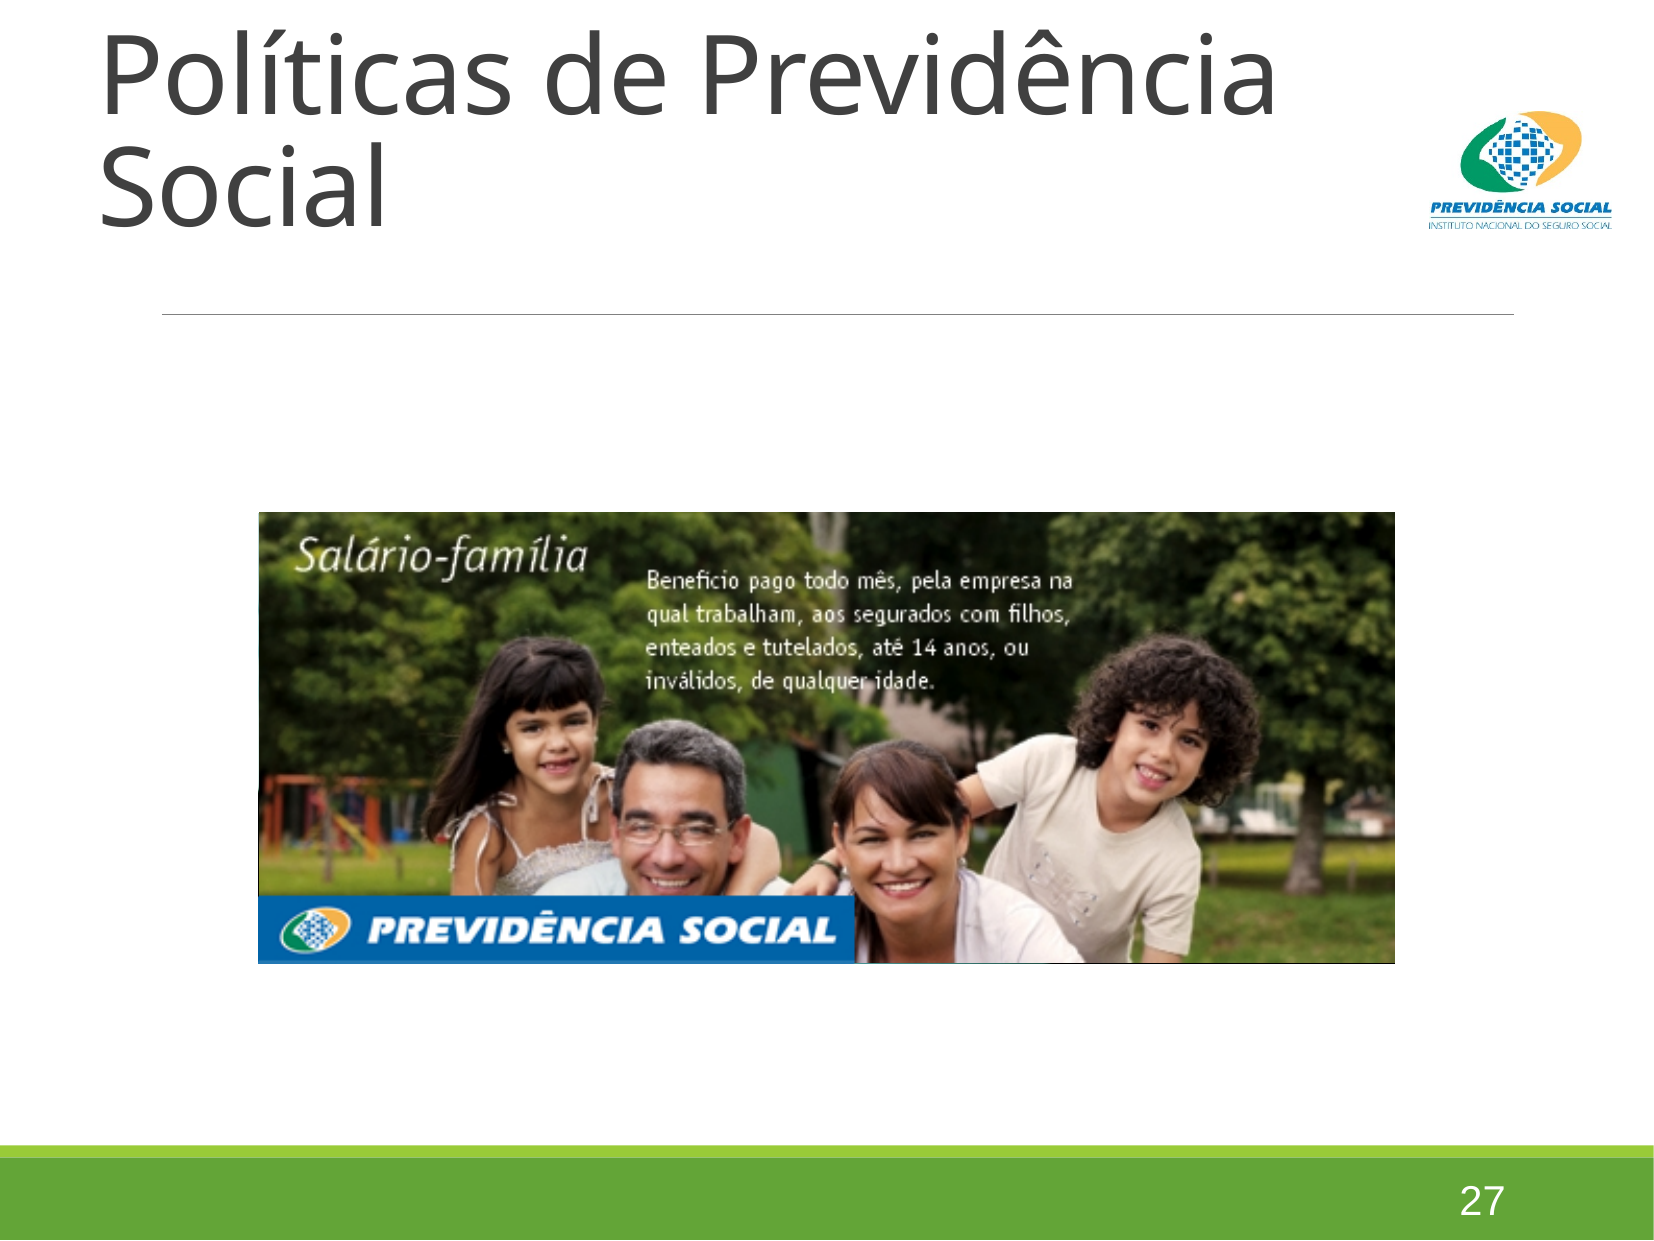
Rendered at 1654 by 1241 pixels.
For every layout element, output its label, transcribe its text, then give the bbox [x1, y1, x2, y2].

title Políticas de Previdência Social [82, 49, 1571, 257]
picture [1571, 111, 1612, 229]
picture [258, 512, 1395, 964]
slide_number 27 [1342, 1167, 1521, 1235]
